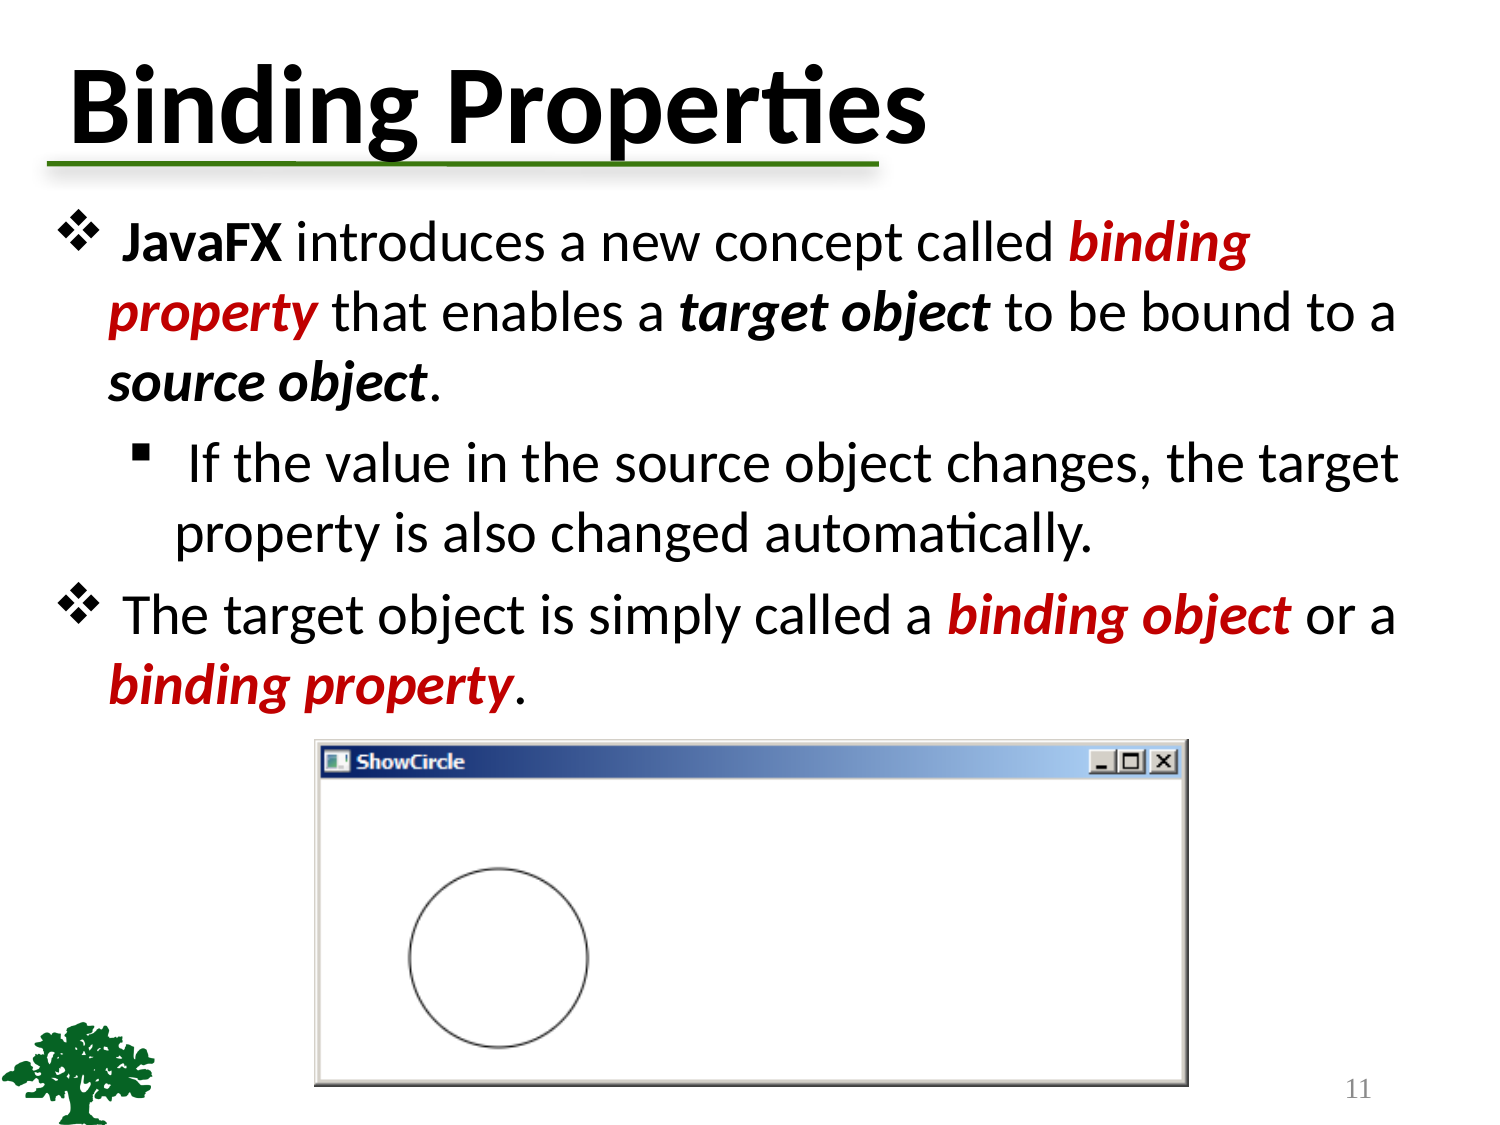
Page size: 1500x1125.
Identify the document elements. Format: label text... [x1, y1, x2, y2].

picture [0, 1021, 157, 1125]
picture [314, 739, 1189, 1087]
slide_number 11 [1074, 1049, 1388, 1125]
title Binding Properties [52, 35, 999, 162]
list JavaFX introduces a new concept called binding property that enables a target object to be bound to a source object. If the value in the source object changes, the target property is also changed automatically. The target object is simply called a binding object or a binding property. [37, 194, 1451, 646]
